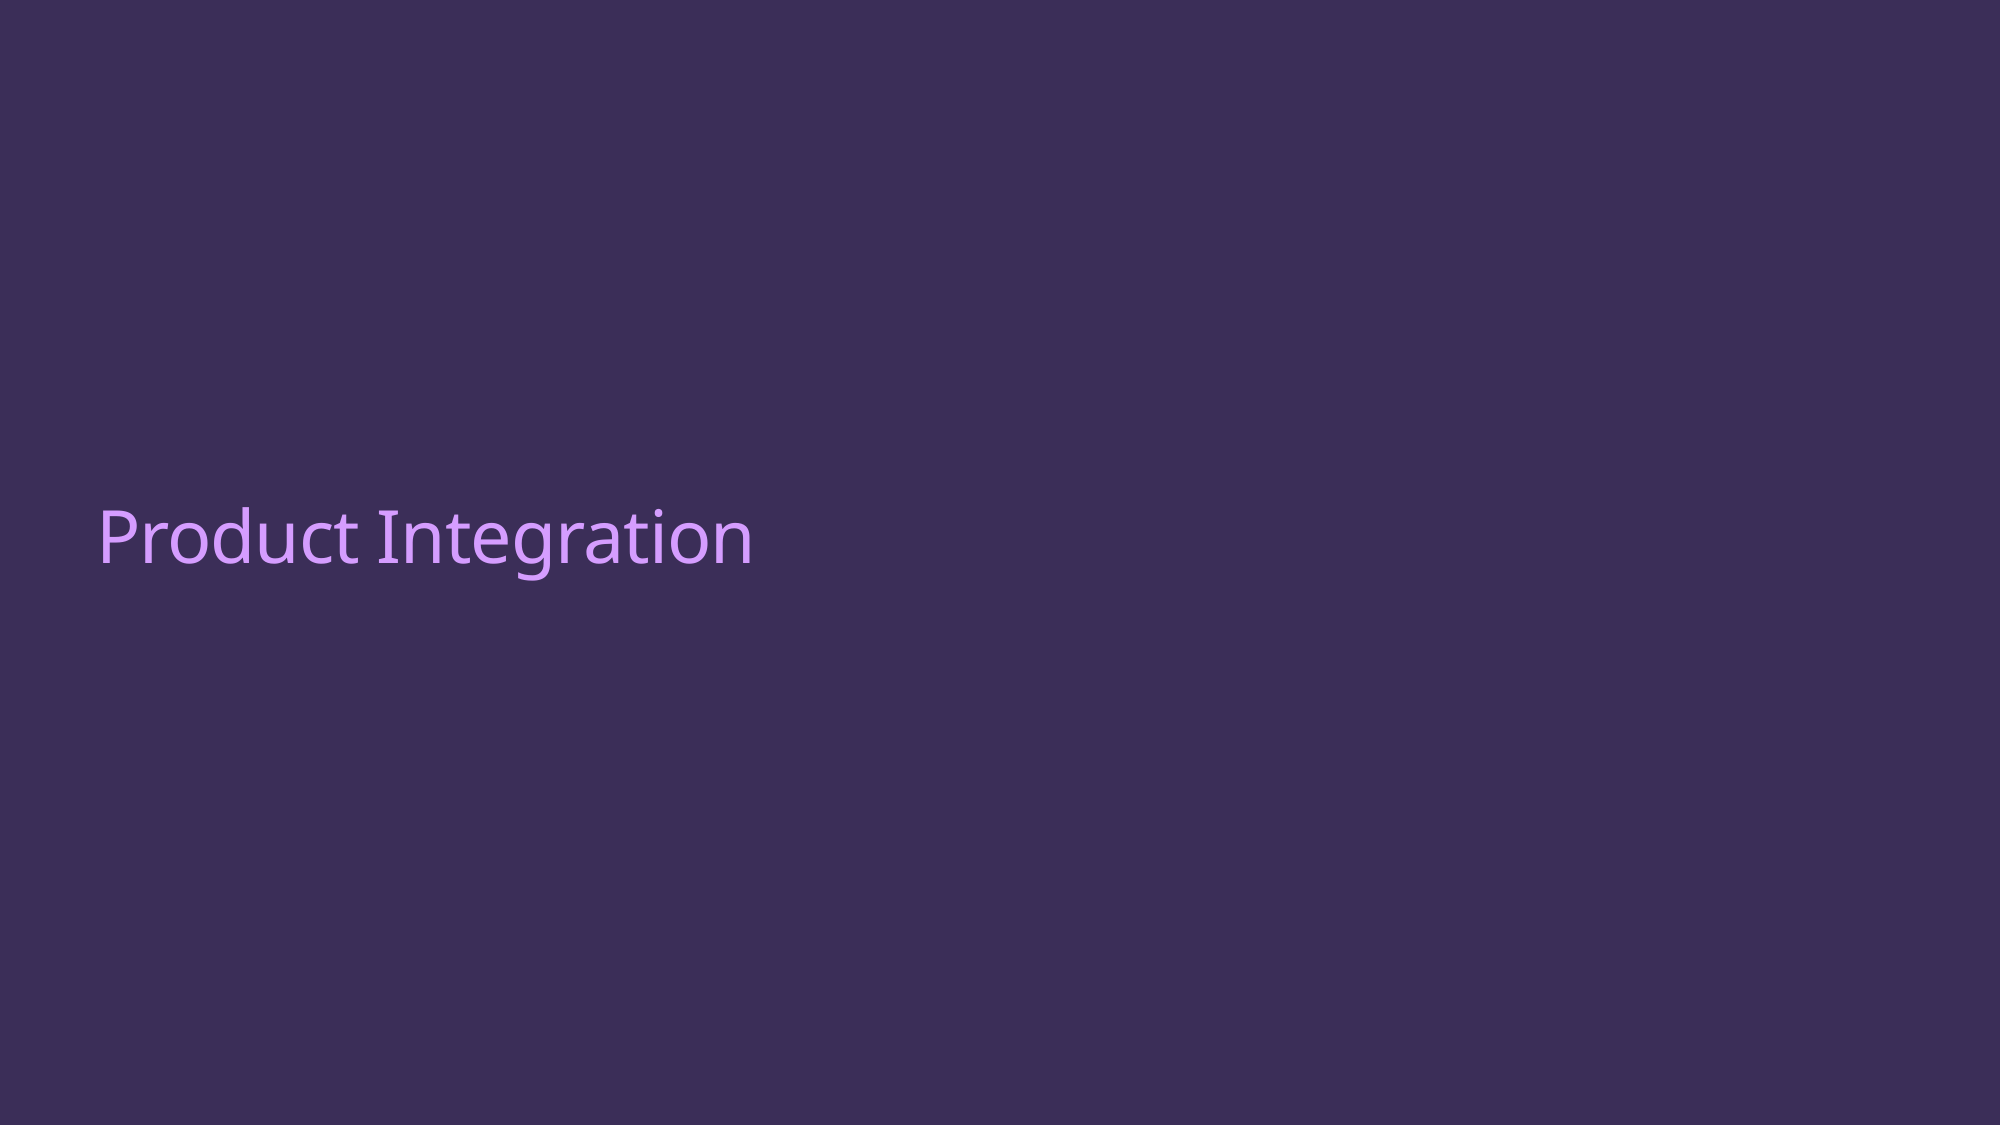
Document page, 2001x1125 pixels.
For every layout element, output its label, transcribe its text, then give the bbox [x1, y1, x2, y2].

title Product Integration [96, 498, 1596, 580]
